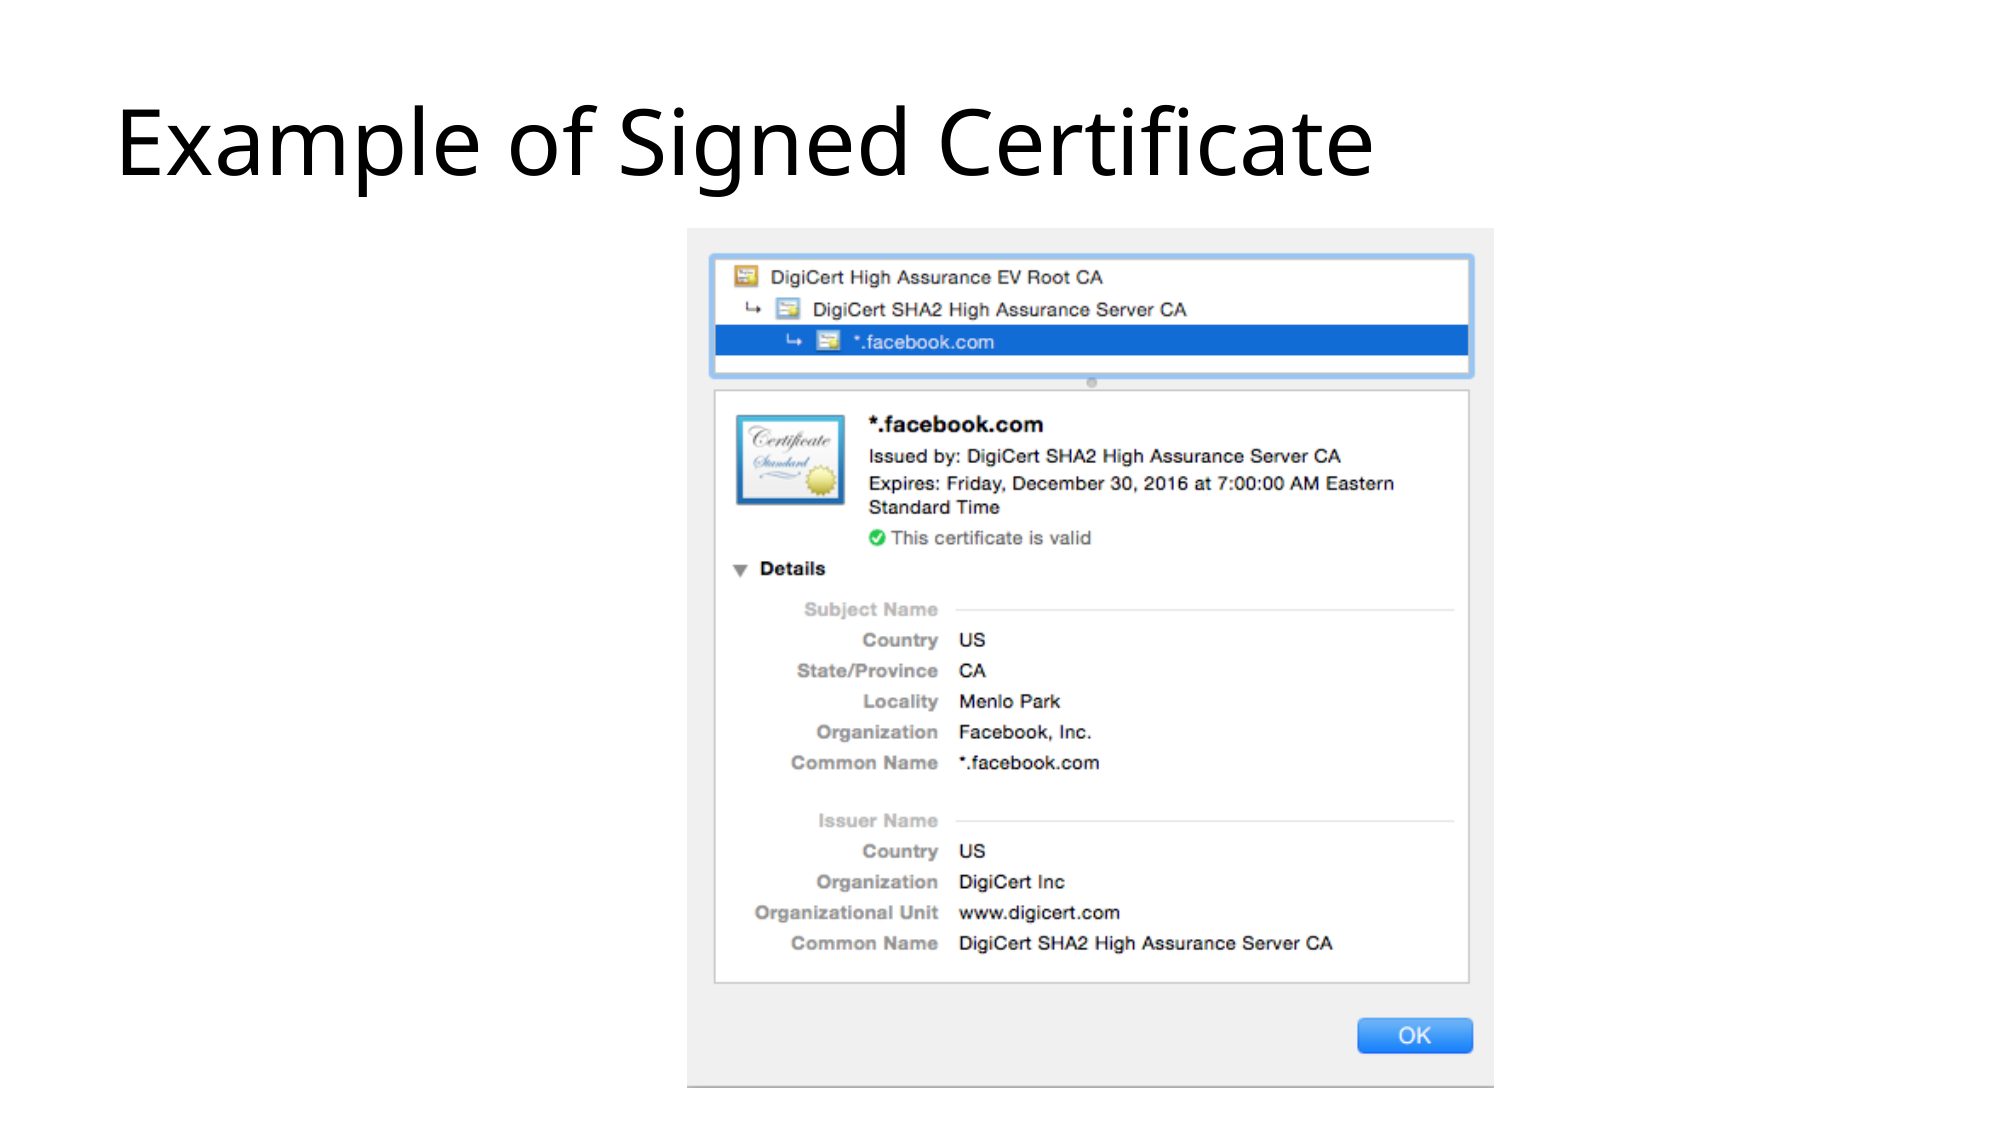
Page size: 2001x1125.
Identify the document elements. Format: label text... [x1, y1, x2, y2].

picture [687, 228, 1495, 1088]
title Example of Signed Certificate [99, 45, 1900, 233]
